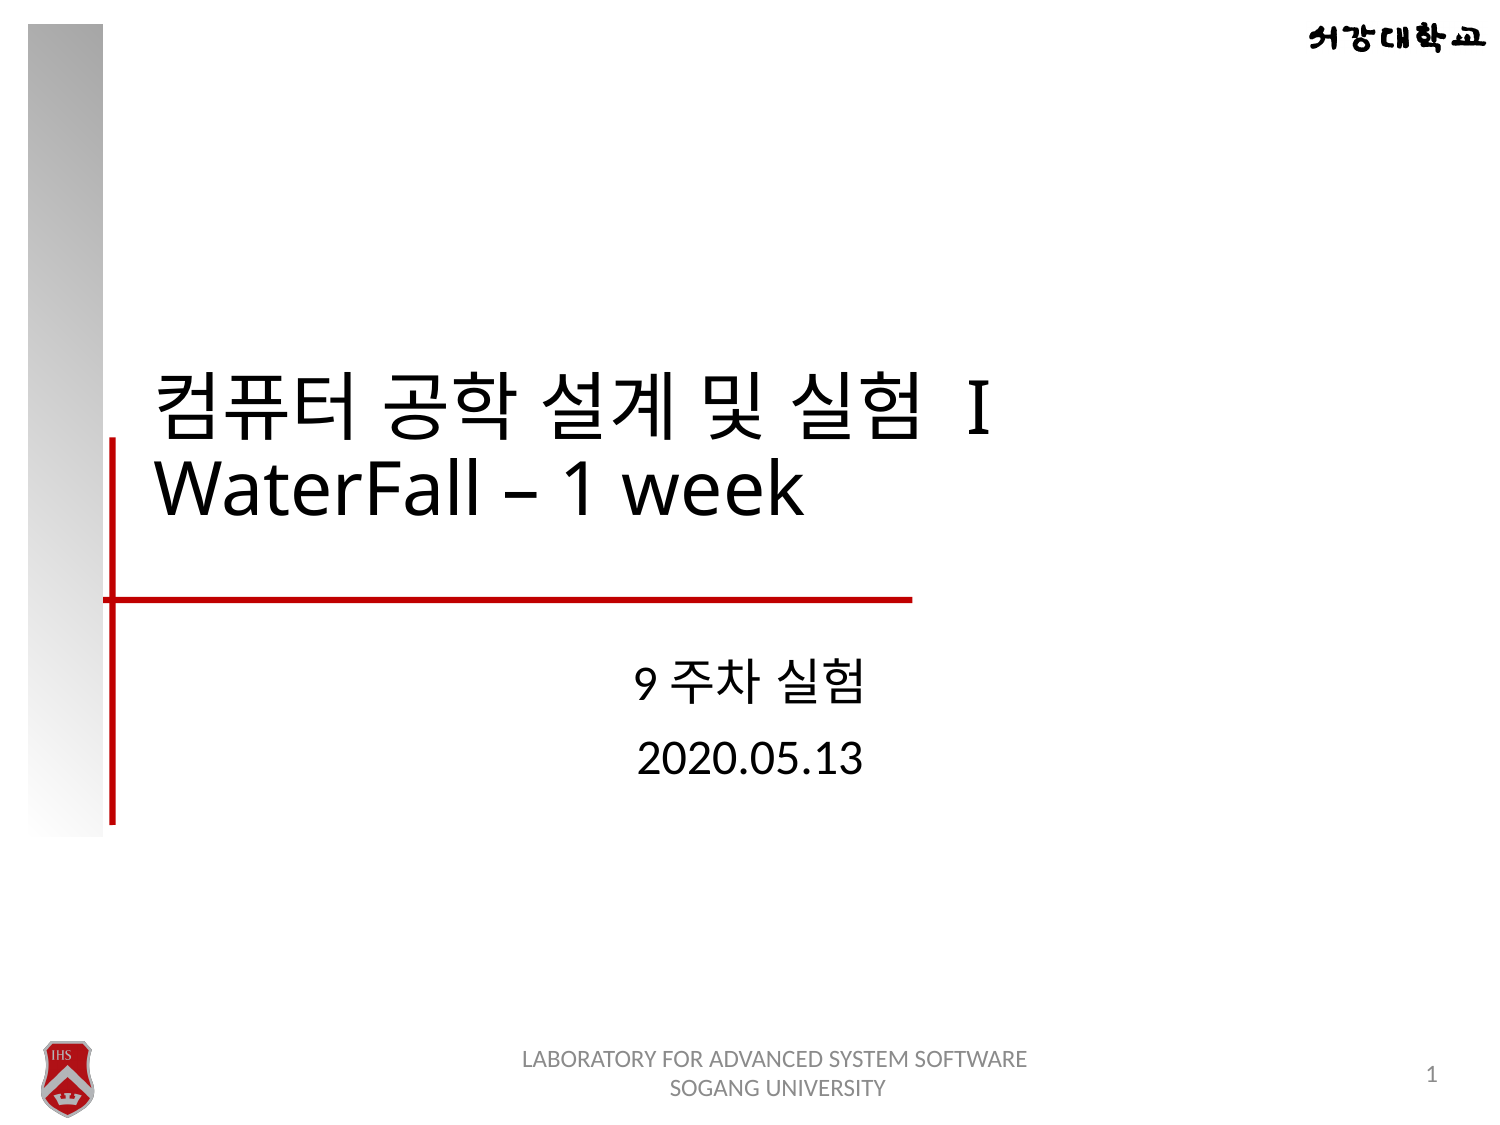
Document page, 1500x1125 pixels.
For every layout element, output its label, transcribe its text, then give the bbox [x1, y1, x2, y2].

subtitle 9주차 실험 2020.05.13 [187, 649, 1313, 863]
footer LABORATORY FOR ADVANCED SYSTEM SOFTWARE SOGANG UNIVERSITY [440, 1041, 1116, 1103]
picture [29, 1041, 106, 1118]
title 컴퓨터 공학 설계 및 실험 I WaterFall – 1 week [138, 341, 1433, 560]
slide_number 1 [1115, 1042, 1454, 1103]
picture [1306, 21, 1488, 54]
